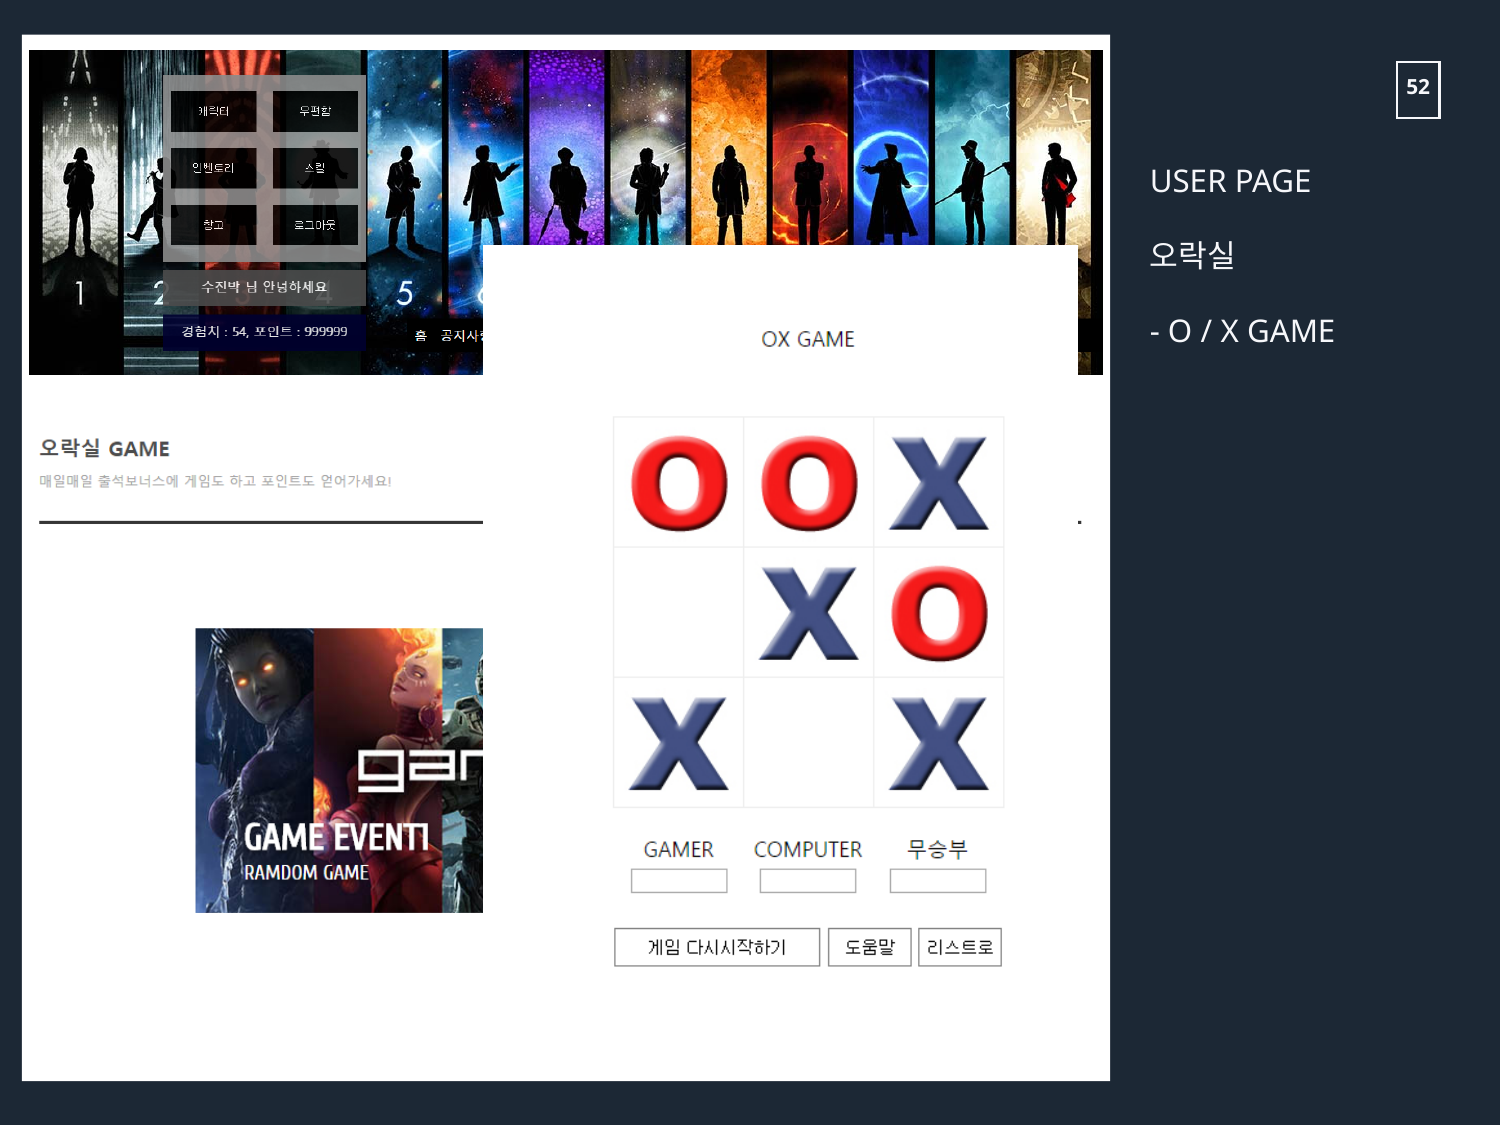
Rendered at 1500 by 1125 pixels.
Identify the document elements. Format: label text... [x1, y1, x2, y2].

text_box [21, 34, 1111, 1082]
picture [29, 50, 1103, 1035]
text_box USER PAGE 오락실 - O / X GAME [1134, 154, 1351, 357]
